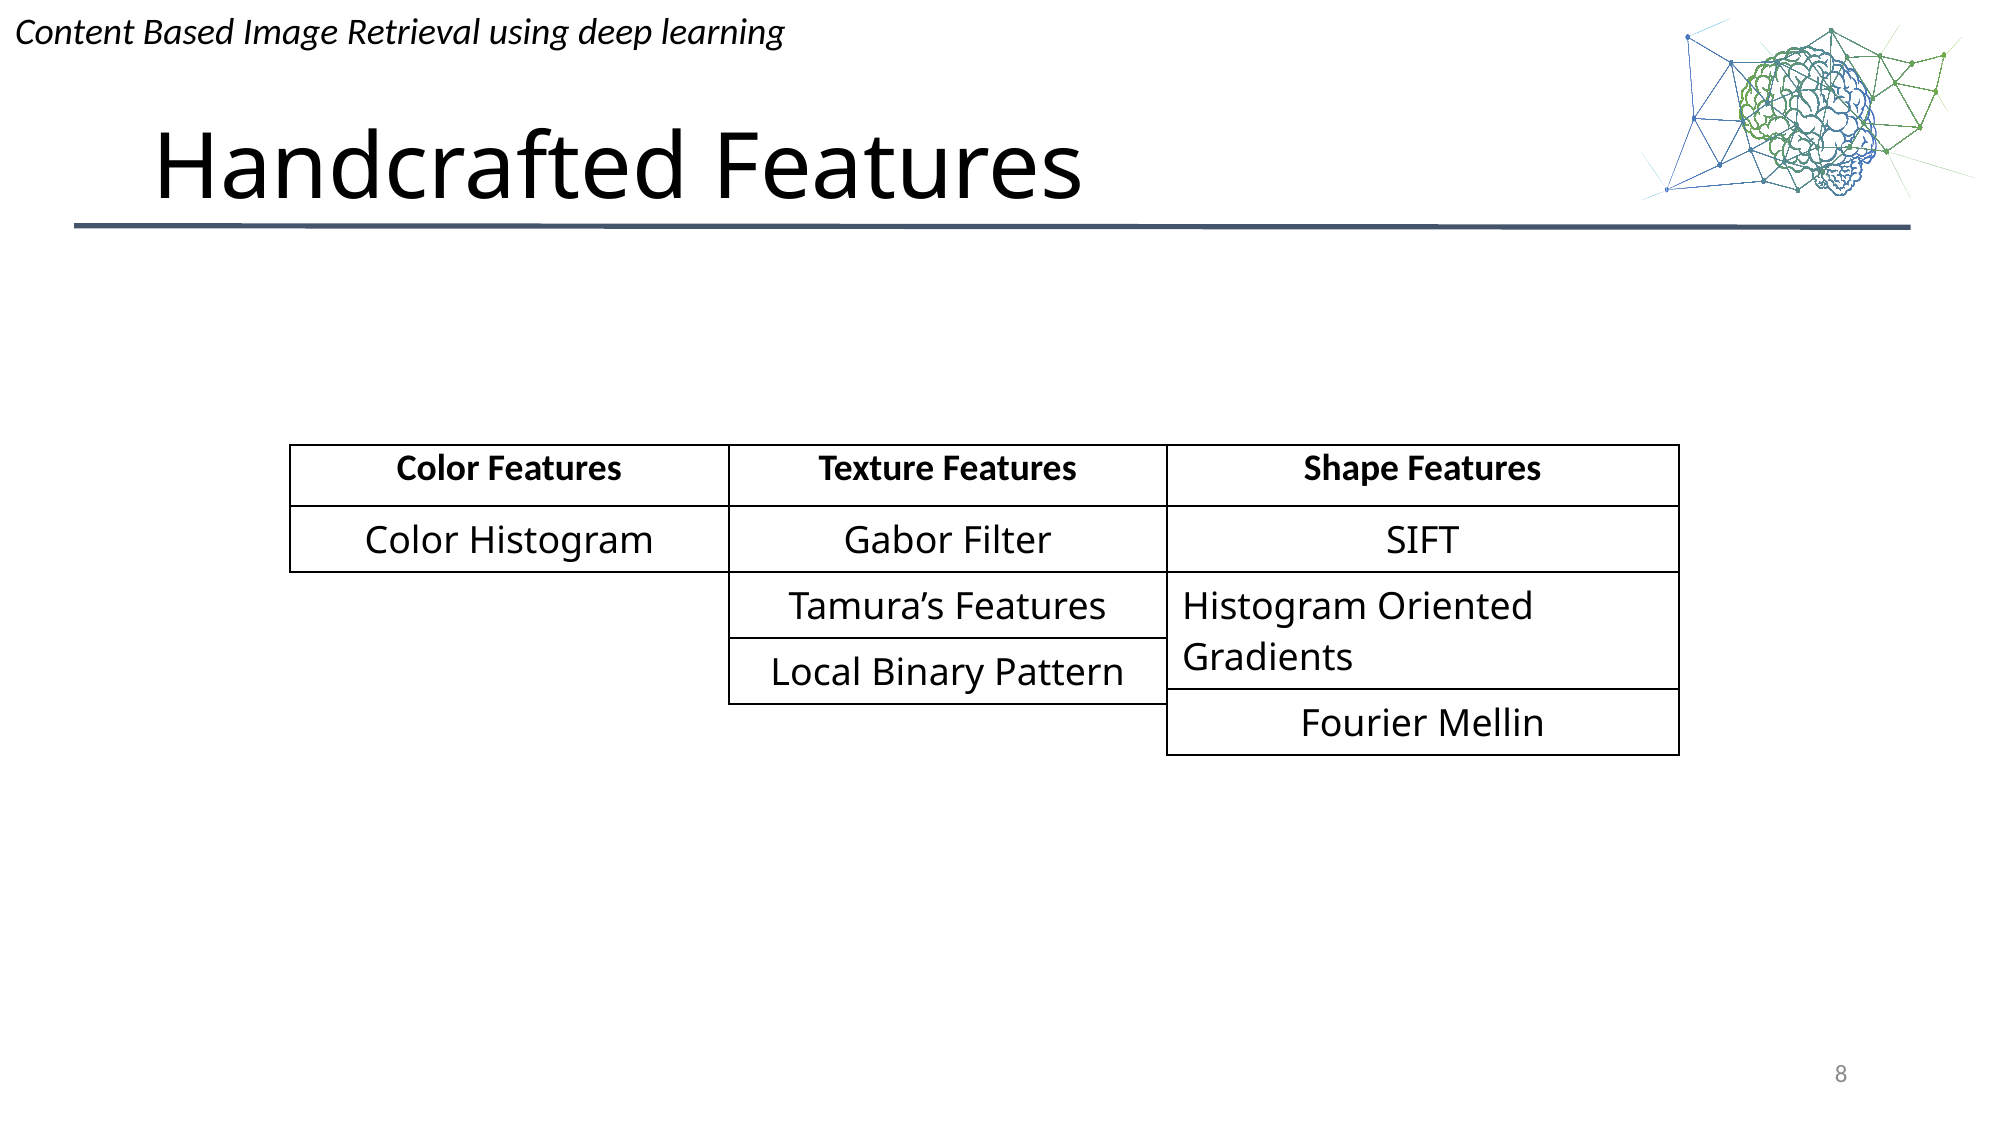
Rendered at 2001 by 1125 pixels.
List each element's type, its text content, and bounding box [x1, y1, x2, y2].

table_cell Histogram Oriented Gradients [1168, 573, 1678, 688]
table_cell Local Binary Pattern [730, 639, 1166, 703]
table_cell SIFT [1168, 507, 1678, 571]
table_header Color Features [291, 446, 728, 505]
table_header Texture Features [730, 446, 1166, 505]
table_cell Fourier Mellin [1168, 690, 1678, 754]
title Handcrafted Features [137, 59, 1863, 278]
slide_number 8 [1412, 1042, 1863, 1103]
table_cell Gabor Filter [730, 507, 1166, 571]
table_cell Color Histogram [291, 507, 728, 571]
table_header Shape Features [1168, 446, 1678, 505]
table_cell Tamura’s Features [730, 573, 1166, 637]
